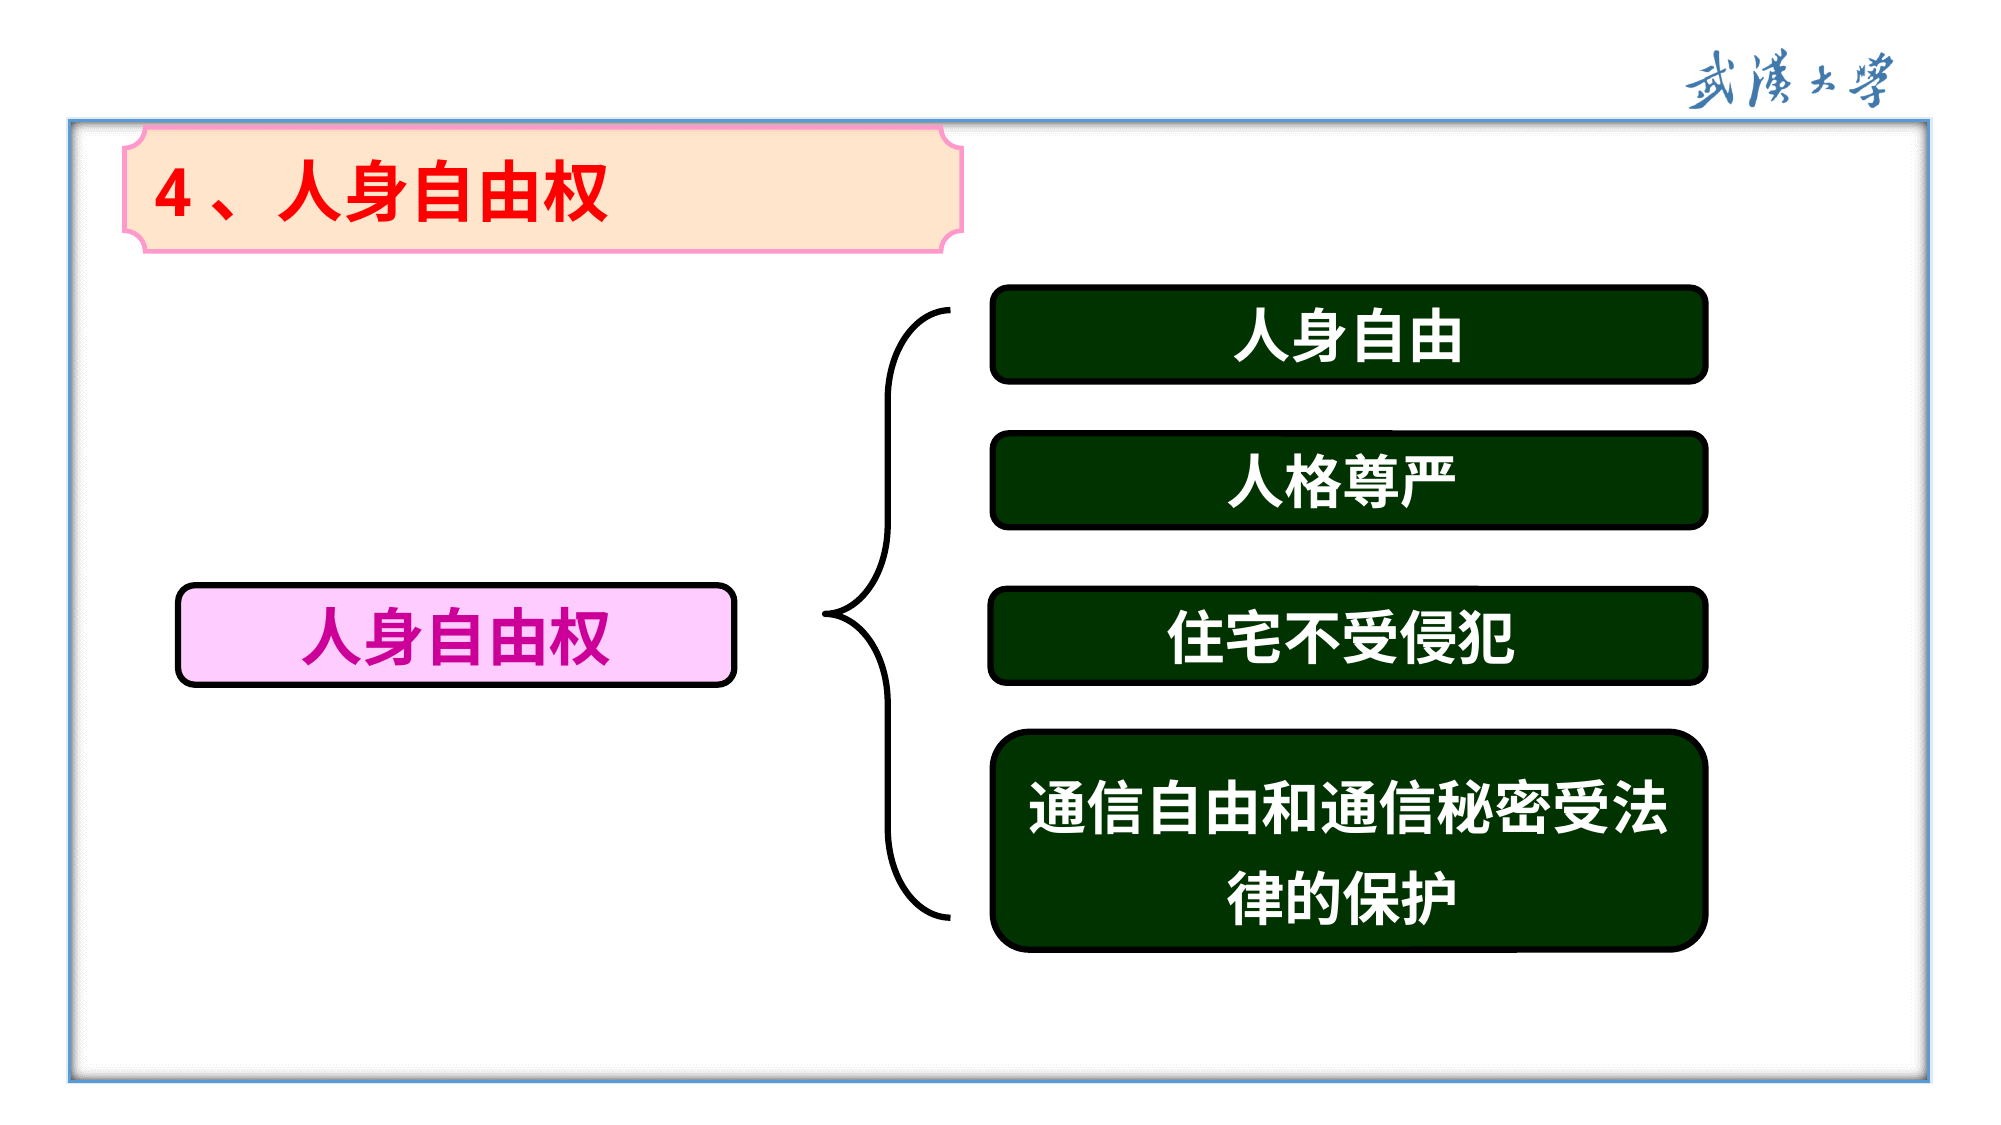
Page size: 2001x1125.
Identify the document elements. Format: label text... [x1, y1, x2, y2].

text_box 人身自由 [992, 287, 1706, 382]
text_box 4、人身自由权 [124, 127, 962, 252]
picture [66, 117, 1933, 1084]
text_box 人格尊严 [992, 433, 1706, 528]
text_box 通信自由和通信秘密受法律的保护 [992, 731, 1706, 950]
text_box 住宅不受侵犯 [990, 588, 1706, 683]
text_box [825, 310, 951, 918]
text_box 人身自由权 [178, 585, 735, 685]
